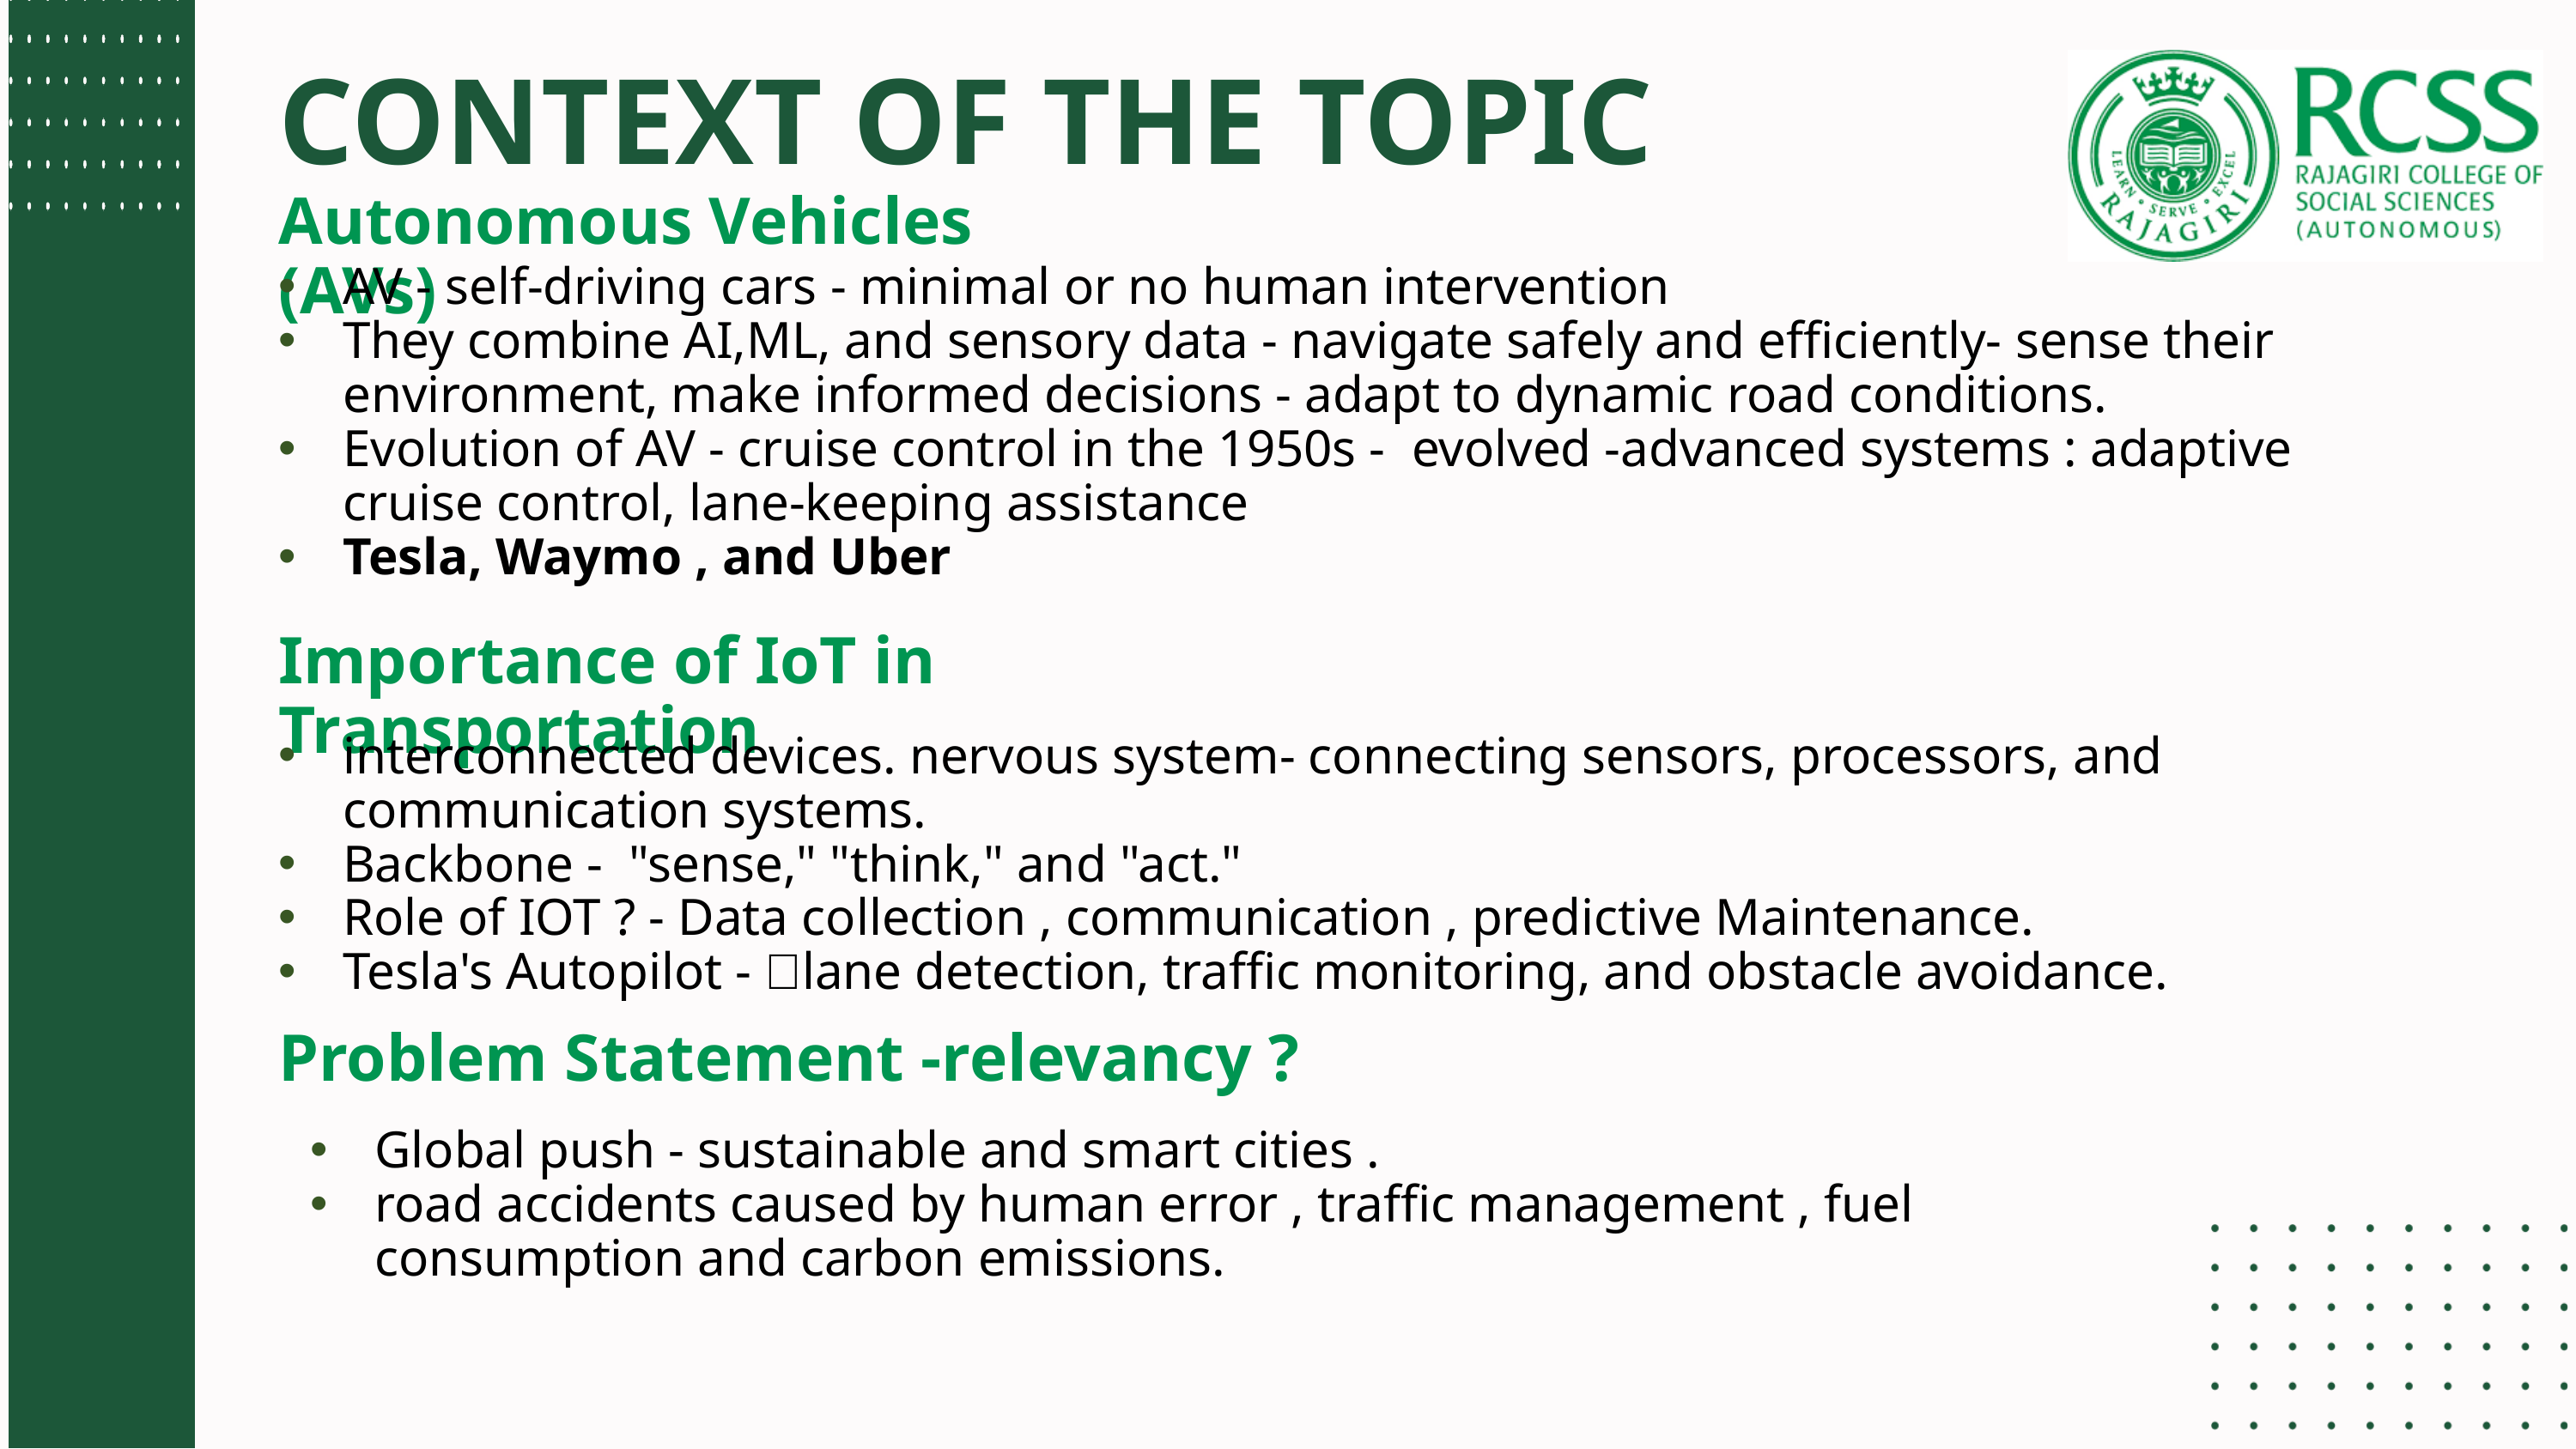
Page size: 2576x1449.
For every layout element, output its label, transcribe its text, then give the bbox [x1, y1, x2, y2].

text_box AV - self-driving cars - minimal or no human intervention They combine AI,ML, and sensory data - navigate safely and efficiently- sense their environment, make informed decisions - adapt to dynamic road conditions. Evolution of AV - cruise control in the 1950s - evolved -advanced systems : adaptive cruise control, lane-keeping assistance Tesla, Waymo , and Uber [278, 261, 2346, 610]
text_box Importance of IoT in Transportation [278, 627, 1422, 728]
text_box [8, 0, 195, 1449]
text_box Problem Statement -relevancy ? [278, 1026, 1674, 1125]
text_box interconnected devices. nervous system- connecting sensors, processors, and communication systems. Backbone - "sense," "think," and "act." Role of IOT ? - Data collection , communication , predictive Maintenance. Tesla's Autopilot - lane detection, traffic monitoring, and obstacle avoidance. [278, 730, 2441, 1032]
text_box CONTEXT OF THE TOPIC [278, 62, 1984, 191]
picture [2067, 50, 2543, 262]
text_box Global push - sustainable and smart cities . road accidents caused by human error , traffic management , fuel consumption and carbon emissions. [310, 1125, 2173, 1368]
text_box [2211, 1224, 2568, 1431]
text_box Autonomous Vehicles (AVs) [278, 188, 1126, 261]
